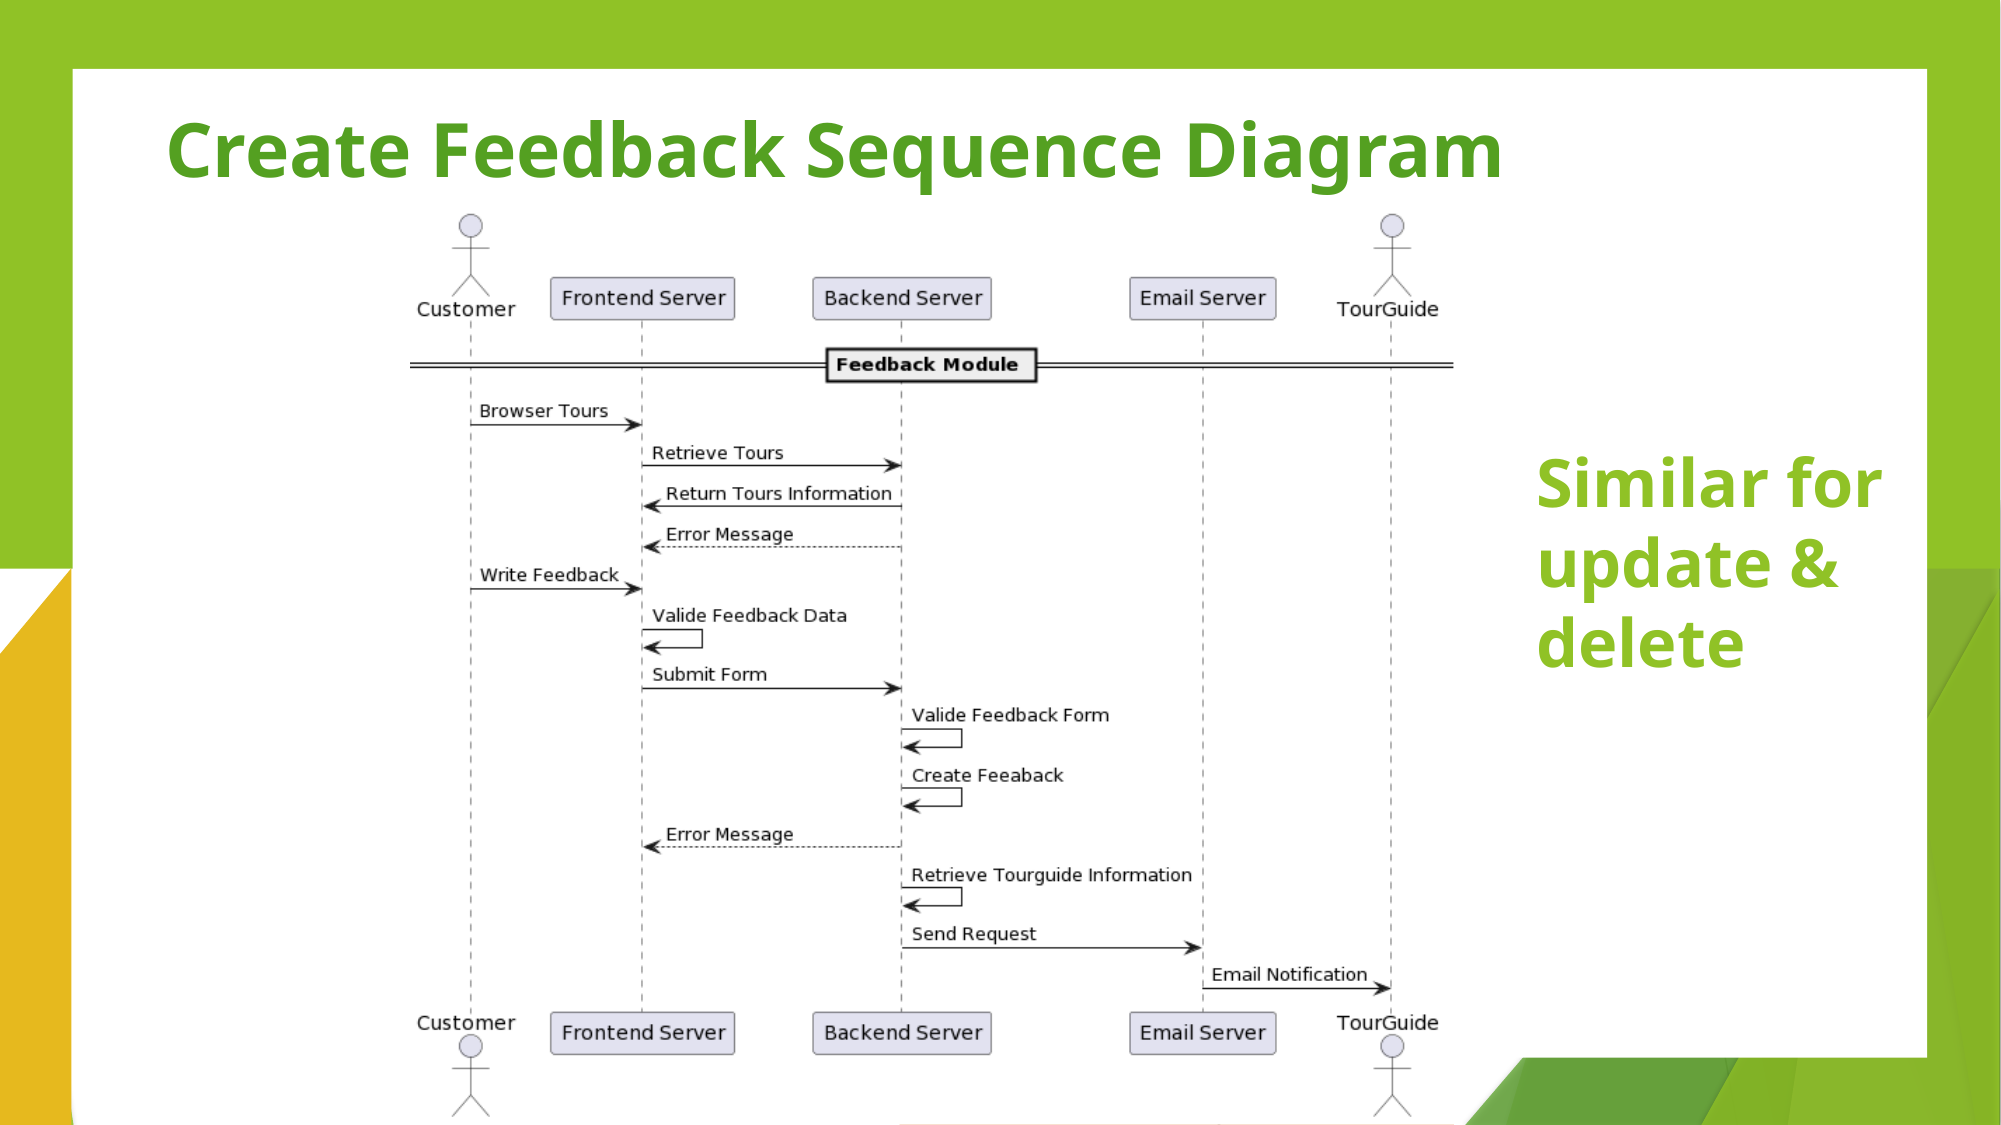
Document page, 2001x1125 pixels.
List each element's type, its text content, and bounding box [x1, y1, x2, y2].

text_box Similar for update & delete [1521, 433, 1922, 689]
picture [409, 206, 1462, 1125]
title Create Feedback Sequence Diagram [150, 102, 1647, 208]
